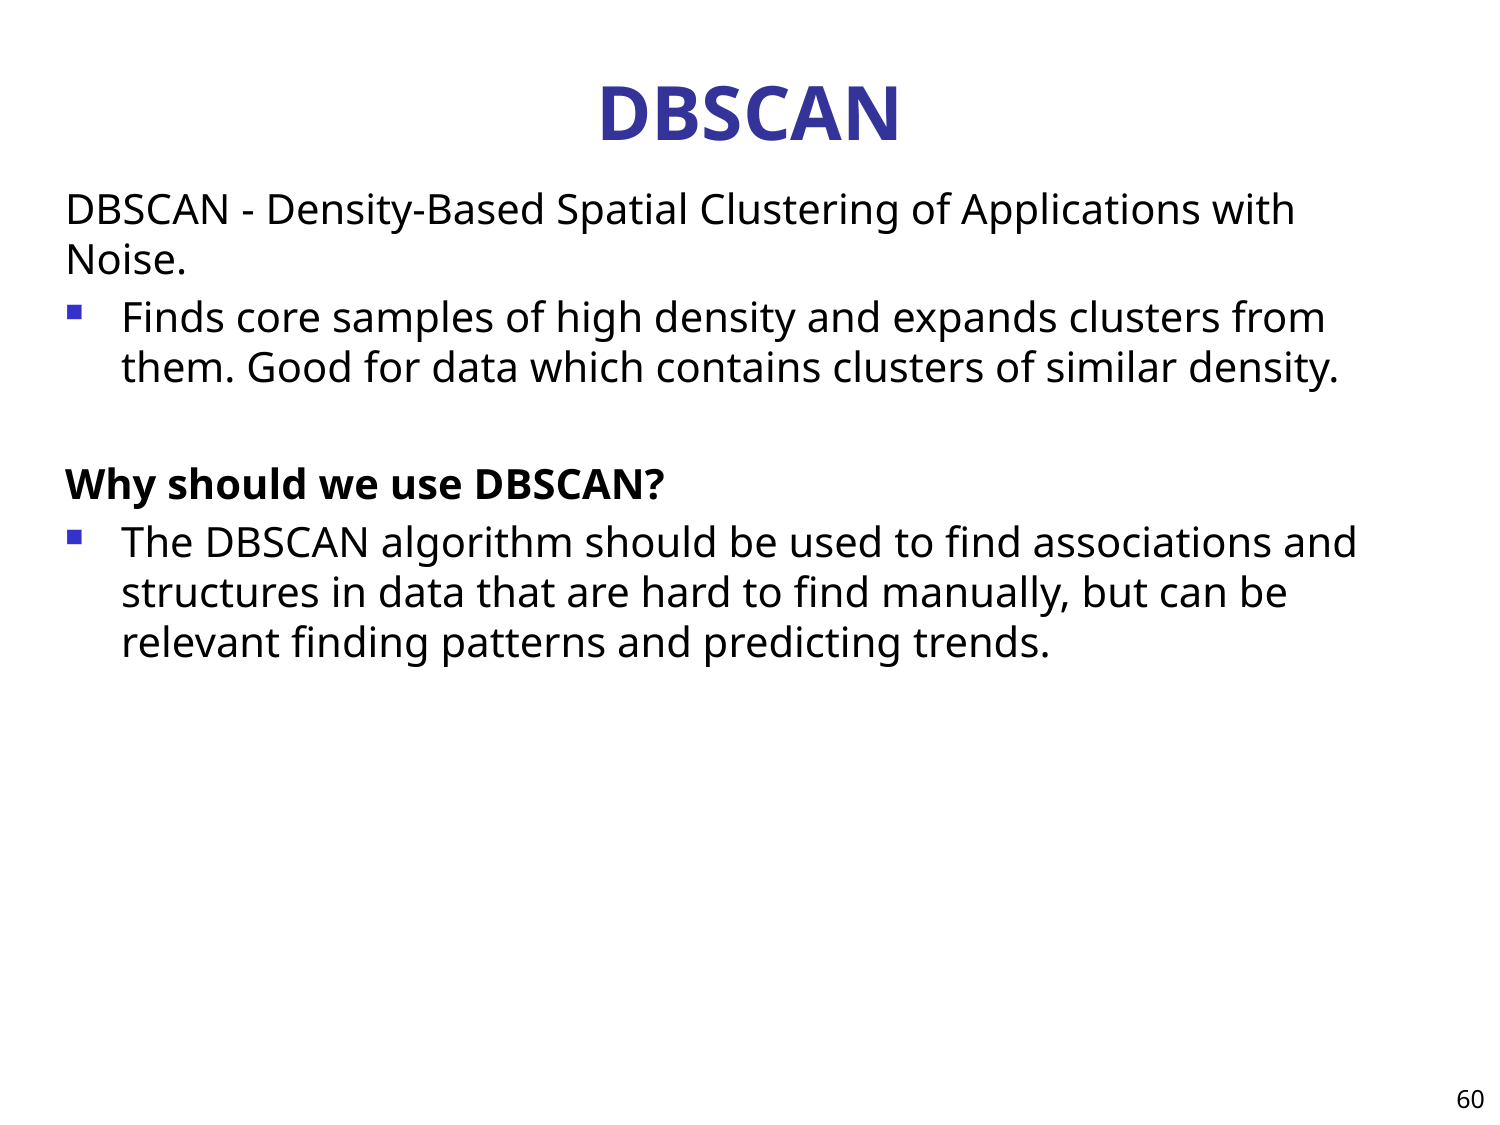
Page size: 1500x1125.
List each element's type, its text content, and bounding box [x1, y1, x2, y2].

list DBSCAN - Density-Based Spatial Clustering of Applications with Noise. Finds core samples of high density and expands clusters from them. Good for data which contains clusters of similar density. Why should we use DBSCAN? The DBSCAN algorithm should be used to find associations and structures in data that are hard to find manually, but can be relevant finding patterns and predicting trends. [50, 174, 1438, 1063]
title DBSCAN [0, 62, 1500, 163]
slide_number 60 [1187, 1062, 1500, 1125]
